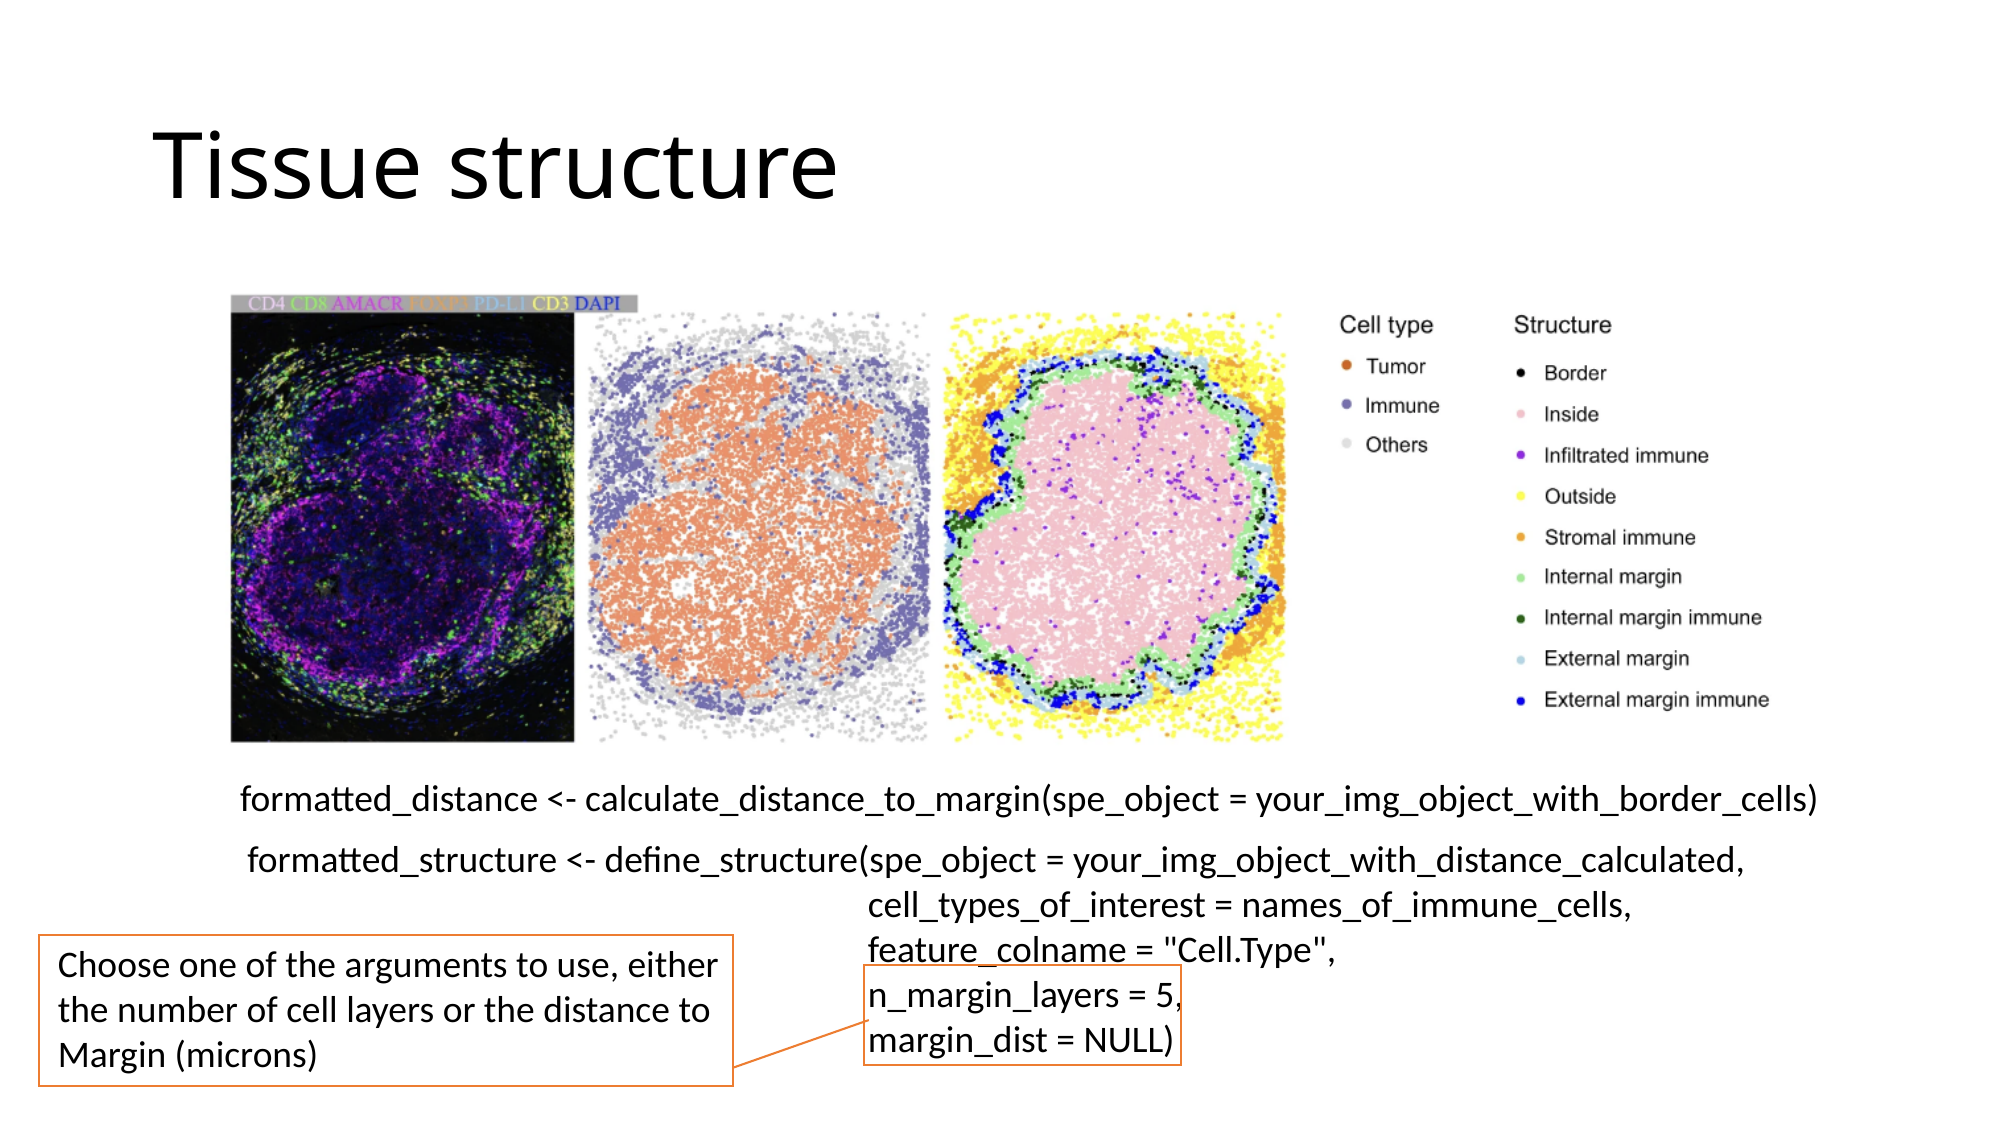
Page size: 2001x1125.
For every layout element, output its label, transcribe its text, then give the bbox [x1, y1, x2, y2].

picture [223, 277, 1777, 748]
text_box Choose one of the arguments to use, either the number of cell layers or the distance to Margin (microns) [43, 932, 744, 1065]
text_box formatted_structure <- define_structure(spe_object = your_img_object_with_distance_calculated, cell_types_of_interest = names_of_immune_cells, feature_colname = "Cell.Type", n_margin_layers = 5, margin_dist = NULL) [232, 827, 1770, 1068]
text_box [863, 964, 1182, 1066]
text_box formatted_distance <- calculate_distance_to_margin(spe_object = your_img_object_with_border_cells) [225, 766, 1835, 827]
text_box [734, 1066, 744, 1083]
text_box [38, 934, 870, 1087]
title Tissue structure [137, 59, 1863, 278]
